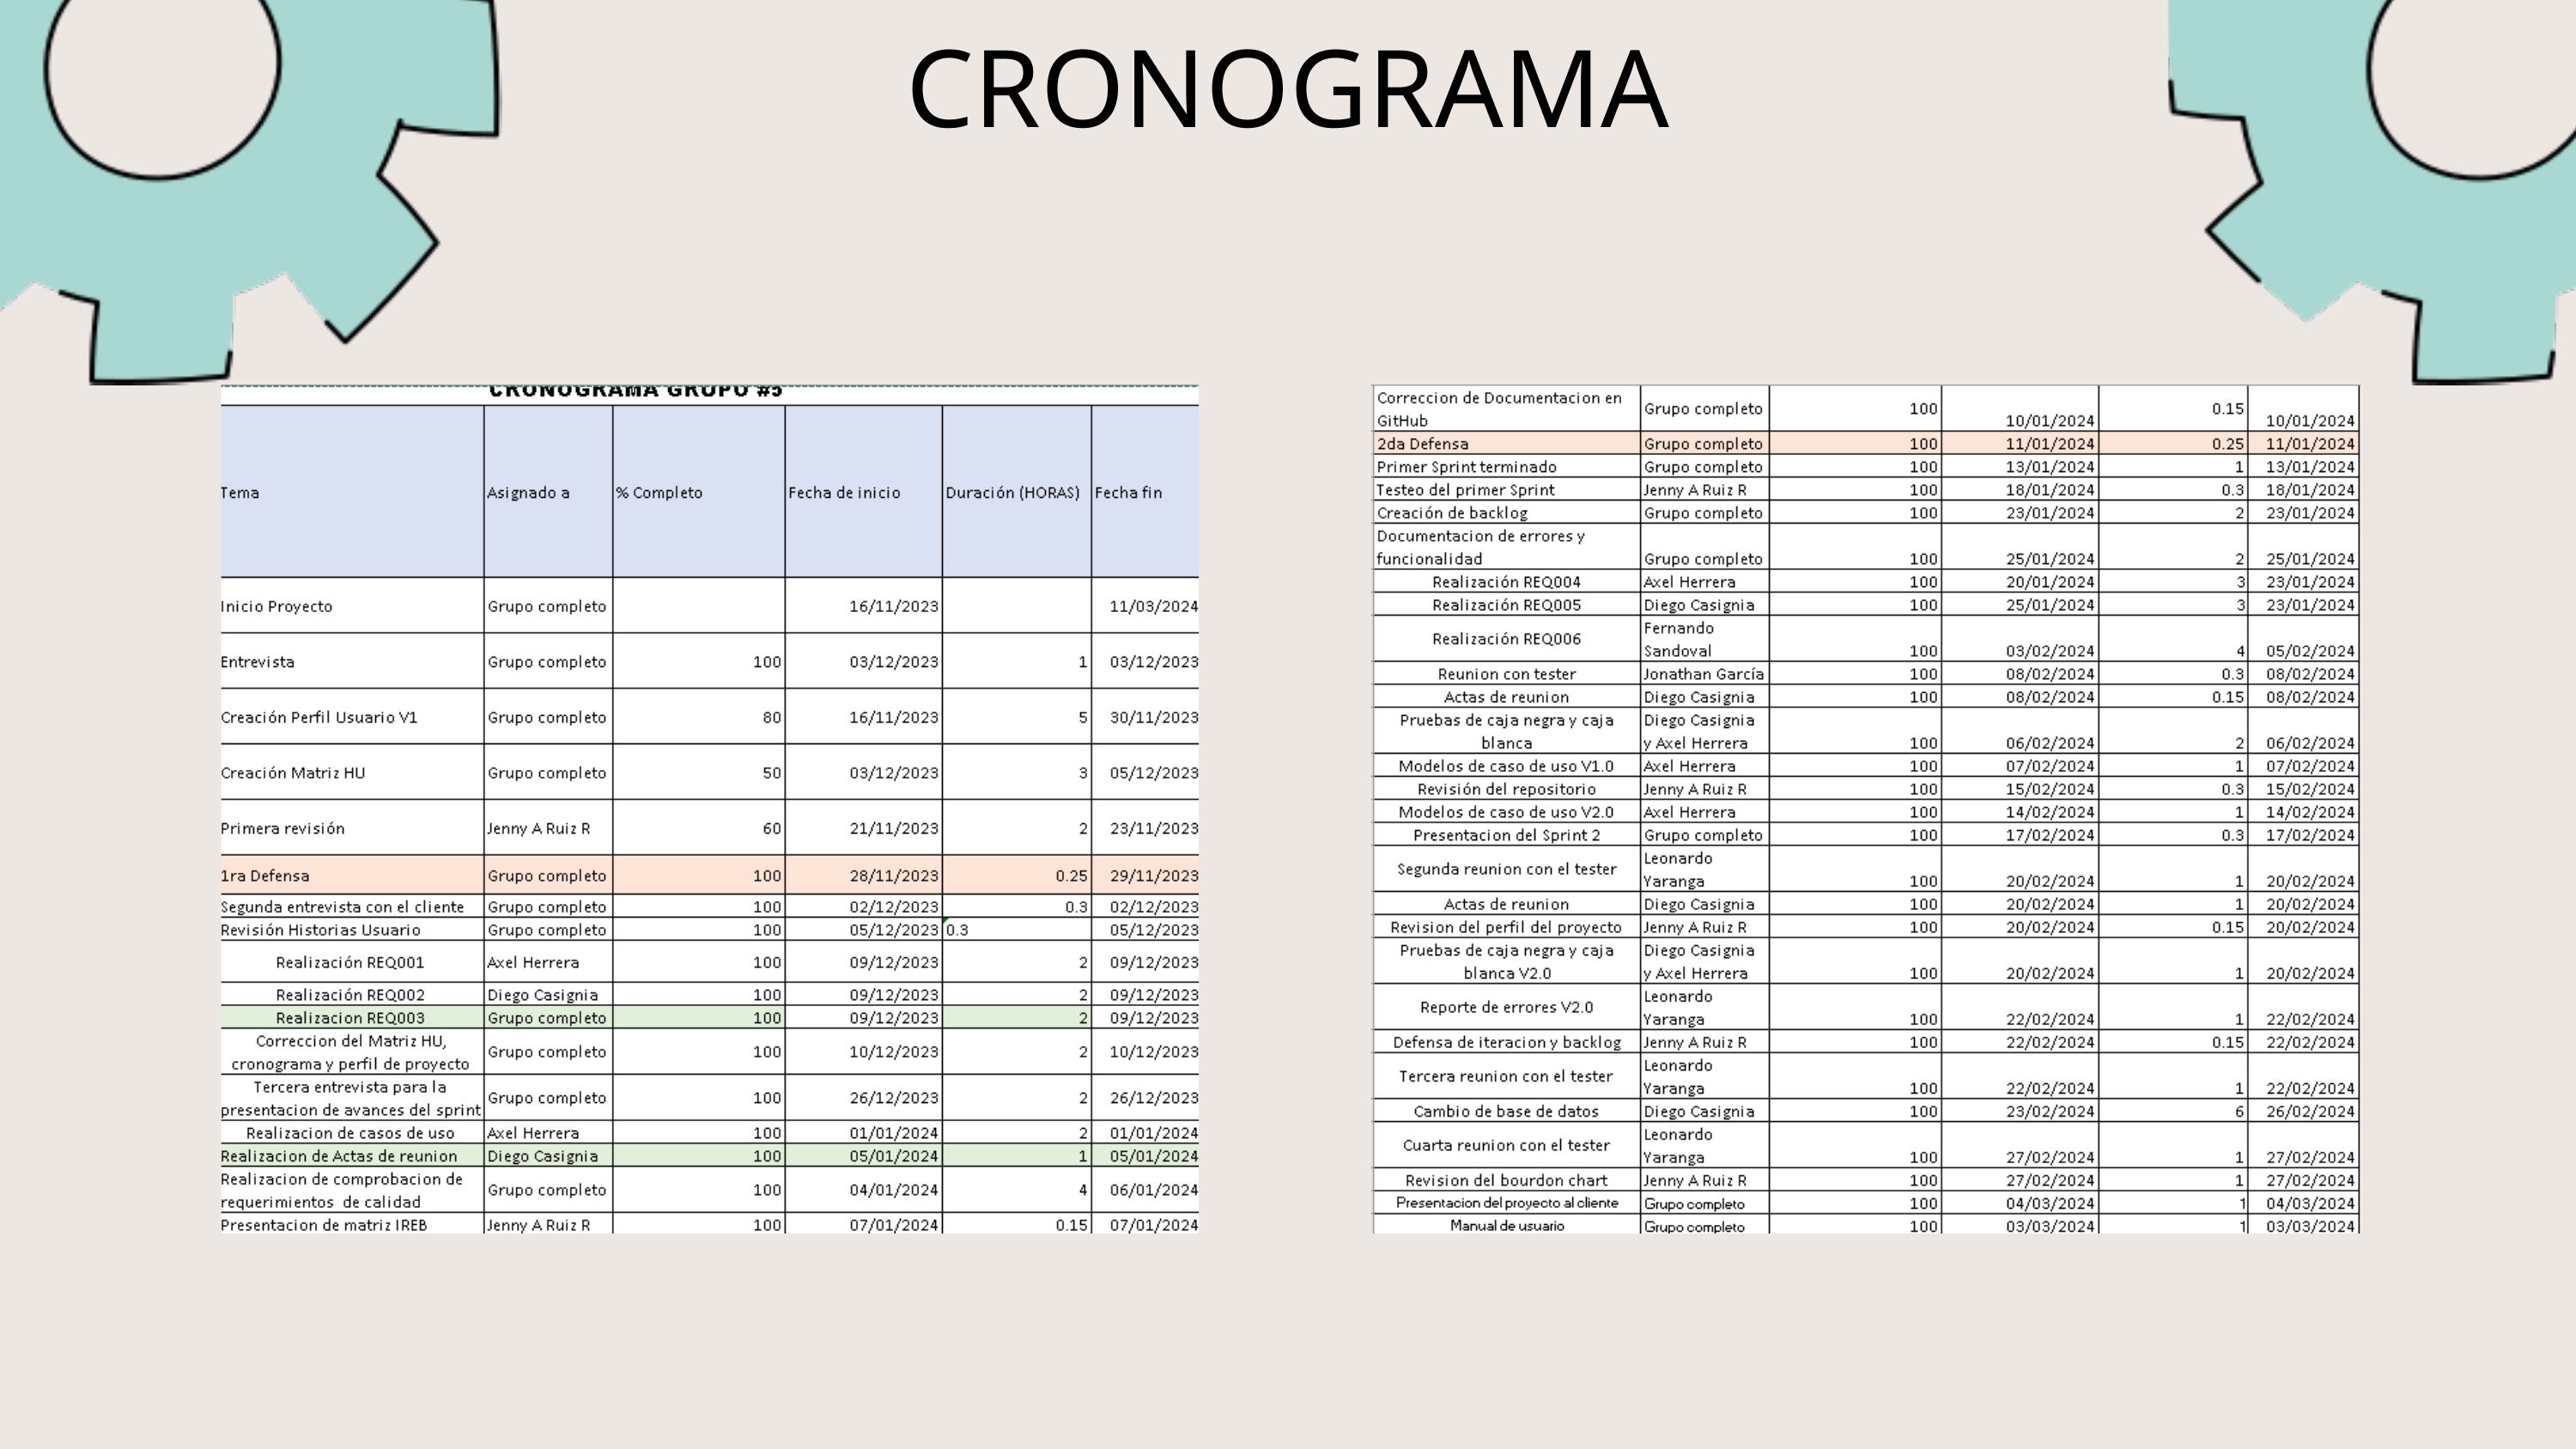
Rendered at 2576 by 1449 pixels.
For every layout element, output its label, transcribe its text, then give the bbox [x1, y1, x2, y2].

text_box [0, 0, 502, 385]
text_box [2167, 0, 2576, 385]
text_box [1370, 385, 2361, 1234]
text_box [221, 385, 1200, 1234]
text_box CRONOGRAMA [283, 0, 2293, 149]
